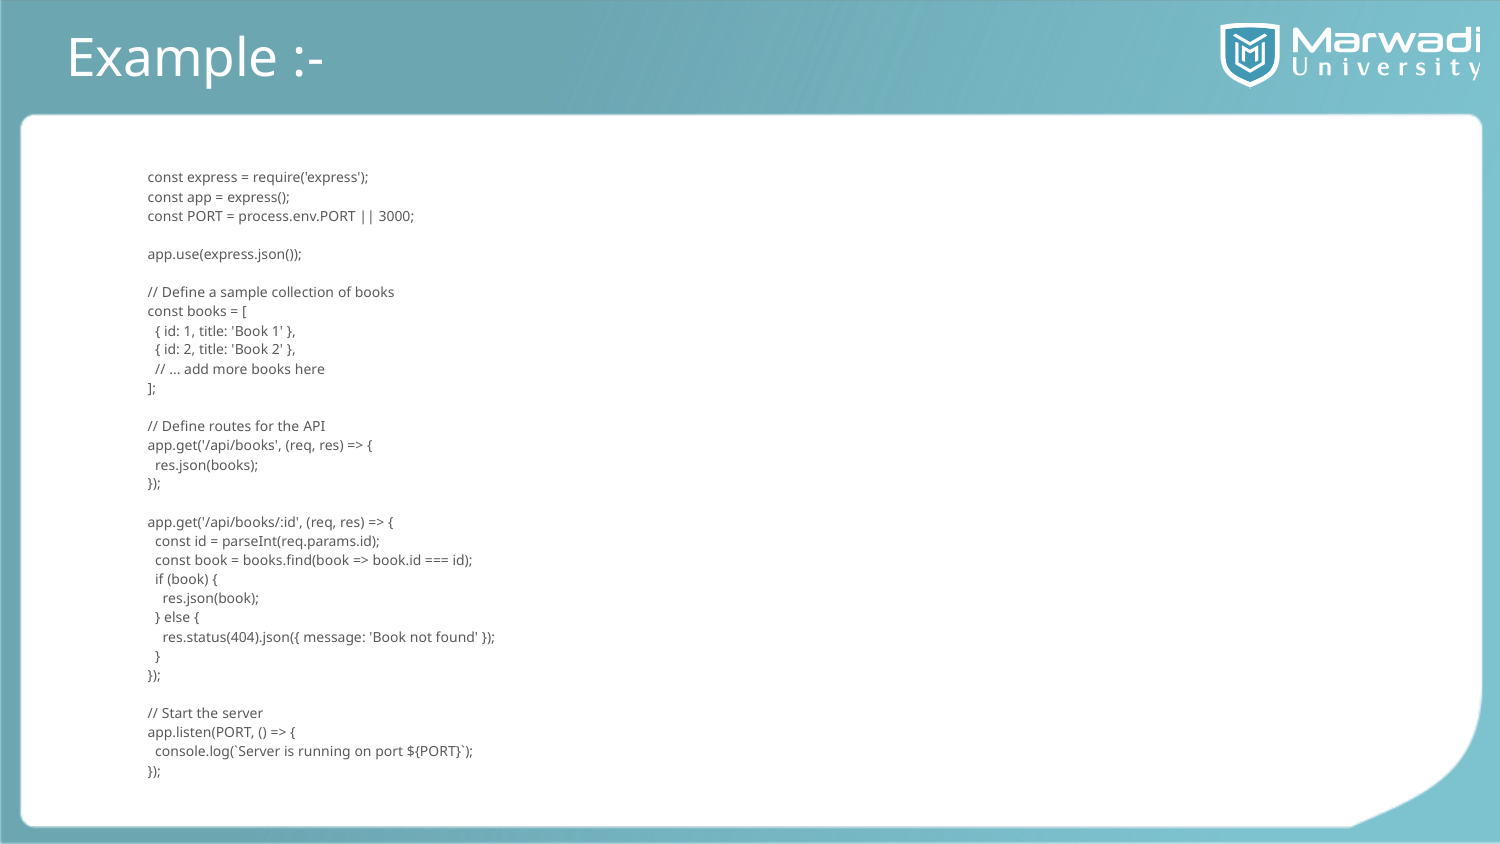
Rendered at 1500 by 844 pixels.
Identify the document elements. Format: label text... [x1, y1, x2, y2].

title Example :- [51, 8, 1023, 103]
list const express = require('express'); const app = express(); const PORT = process.env.PORT || 3000; app.use(express.json()); // Define a sample collection of books const books = [ { id: 1, title: 'Book 1' }, { id: 2, title: 'Book 2' }, // ... add more books here ]; // Define routes for the API app.get('/api/books', (req, res) => { res.json(books); }); app.get('/api/books/:id', (req, res) => { const id = parseInt(req.params.id); const book = books.find(book => book.id === id); if (book) { res.json(book); } else { res.status(404).json({ message: 'Book not found' }); } }); // Start the server app.listen(PORT, () => { console.log(`Server is running on port ${PORT}`); }); [51, 151, 1449, 796]
picture [0, 0, 1500, 844]
